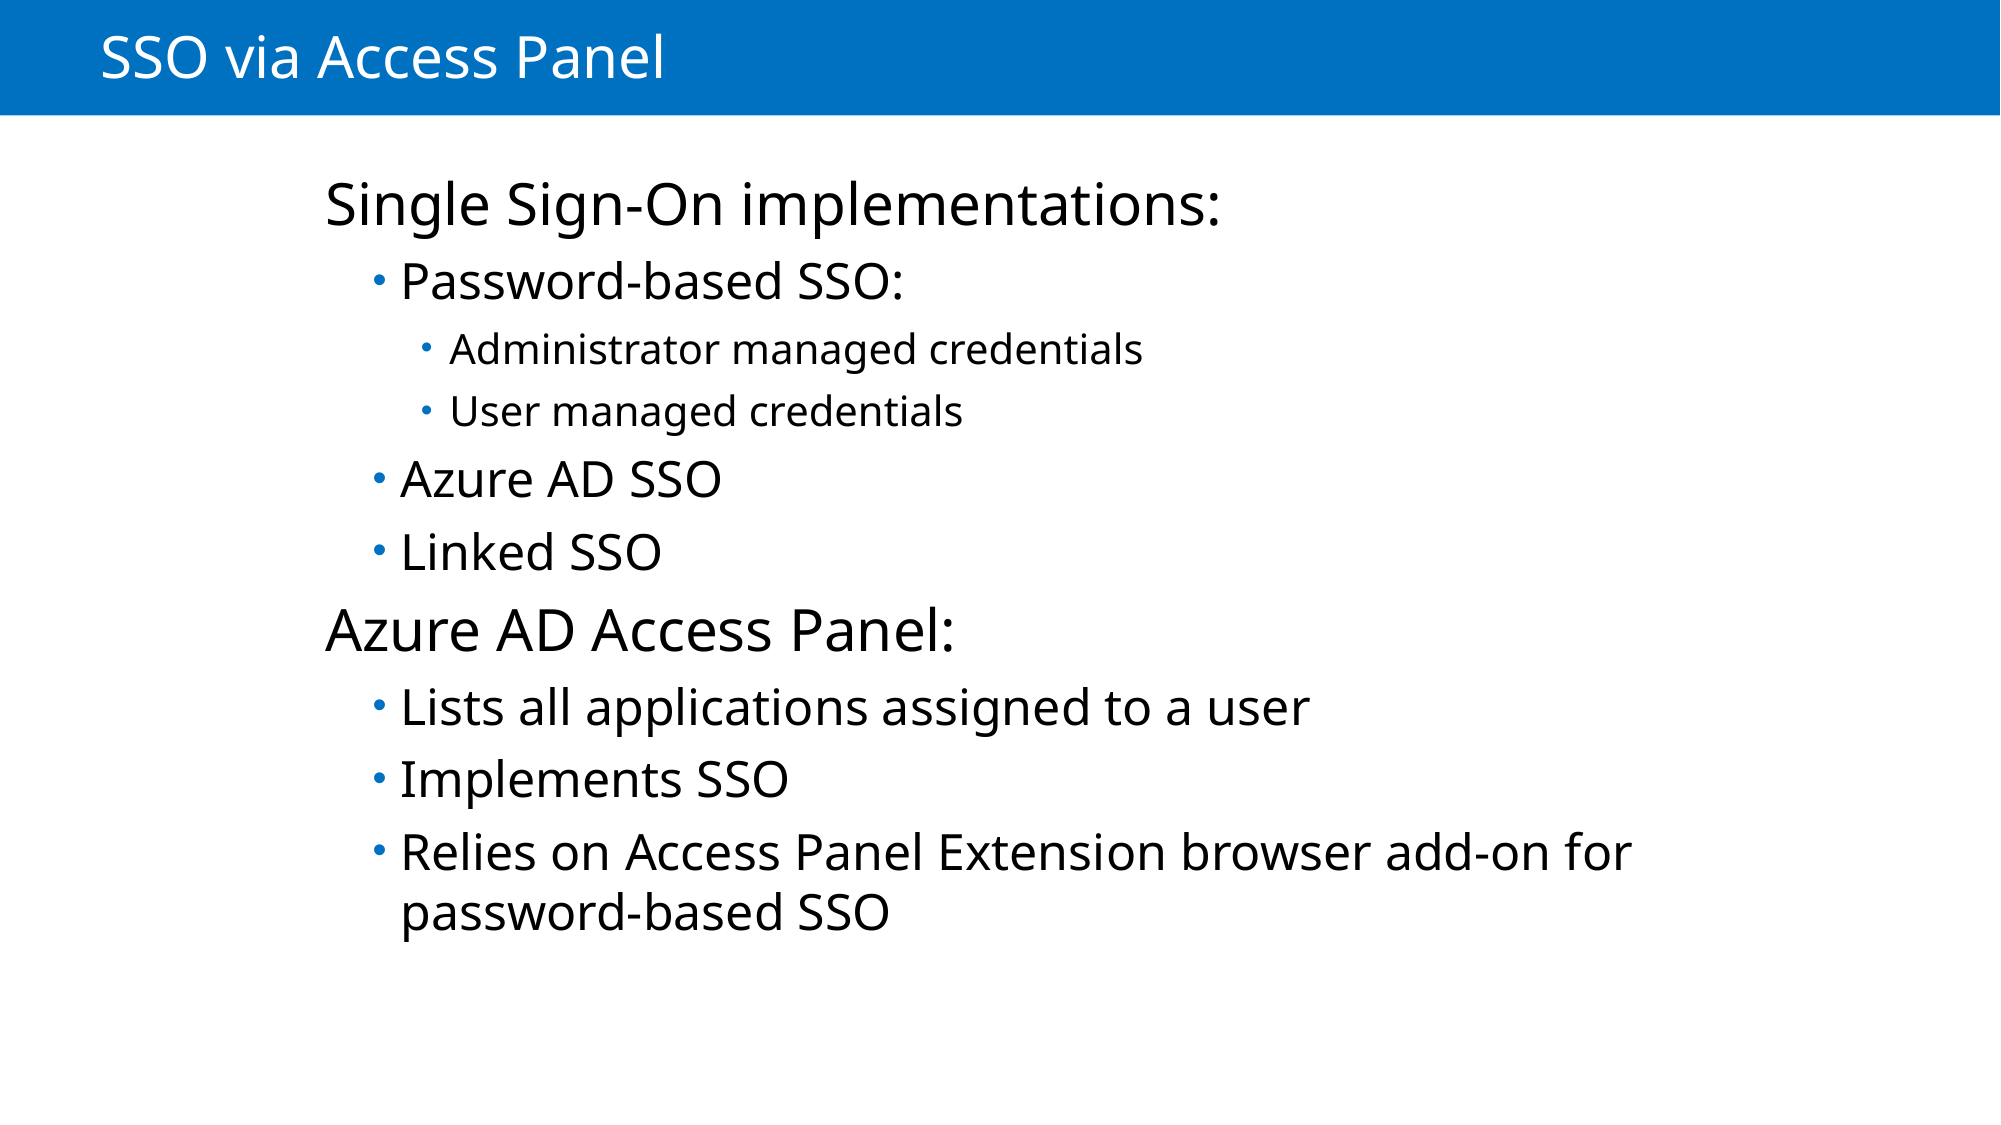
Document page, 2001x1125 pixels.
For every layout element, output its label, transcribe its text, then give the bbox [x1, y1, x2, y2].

text_box Single Sign-On implementations: Password-based SSO: Administrator managed credentials User managed credentials Azure AD SSO Linked SSO Azure AD Access Panel: Lists all applications assigned to a user Implements SSO Relies on Access Panel Extension browser add-on for password-based SSO [325, 167, 1658, 1012]
title SSO via Access Panel [100, 0, 1802, 122]
